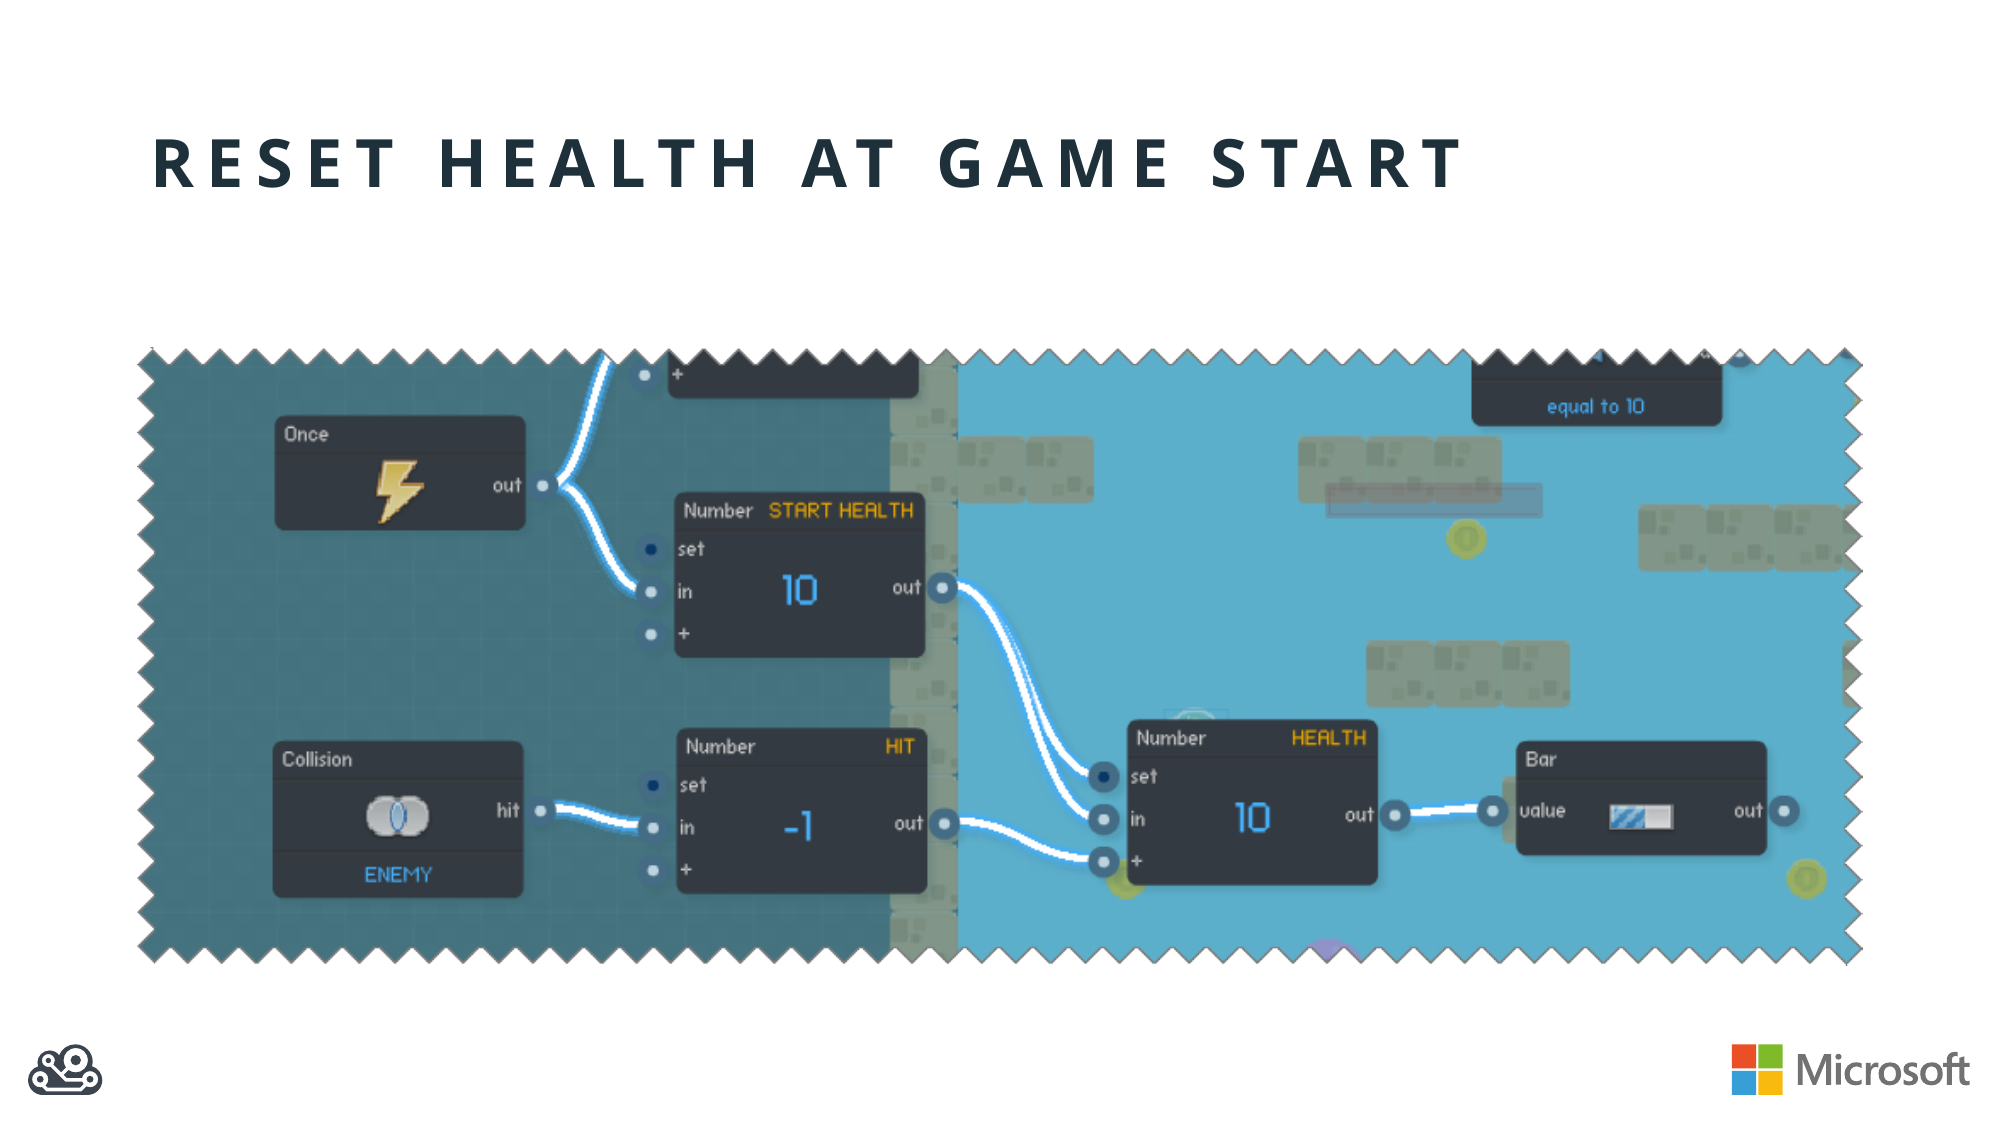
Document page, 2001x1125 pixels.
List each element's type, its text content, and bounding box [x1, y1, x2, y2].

title Reset health at game start [135, 57, 1860, 275]
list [137, 346, 1863, 966]
